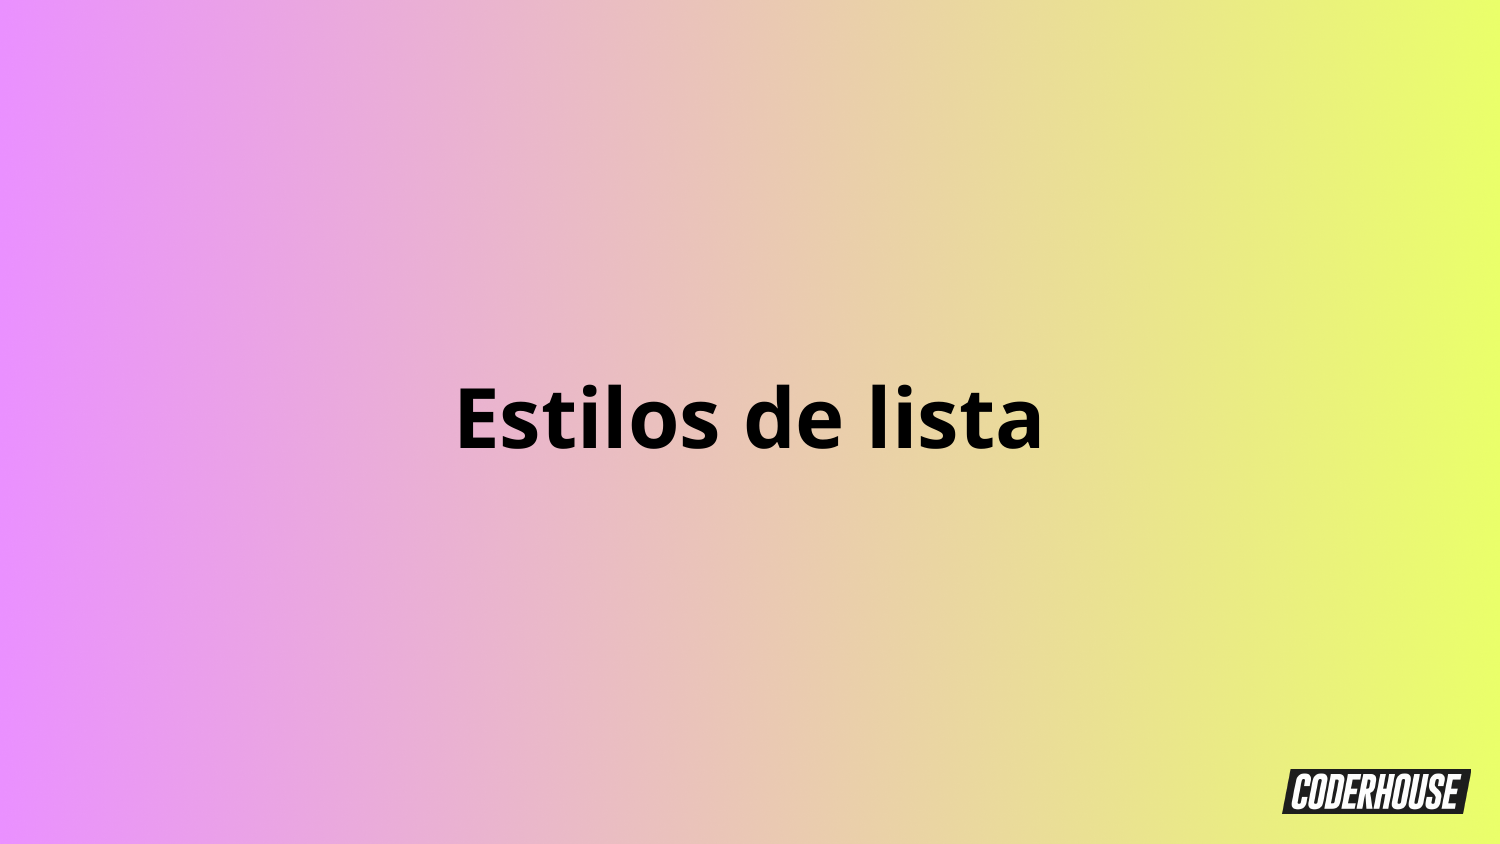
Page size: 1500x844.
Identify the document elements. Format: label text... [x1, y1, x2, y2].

text_box Estilos de lista [239, 361, 1261, 482]
picture [0, 0, 1500, 844]
